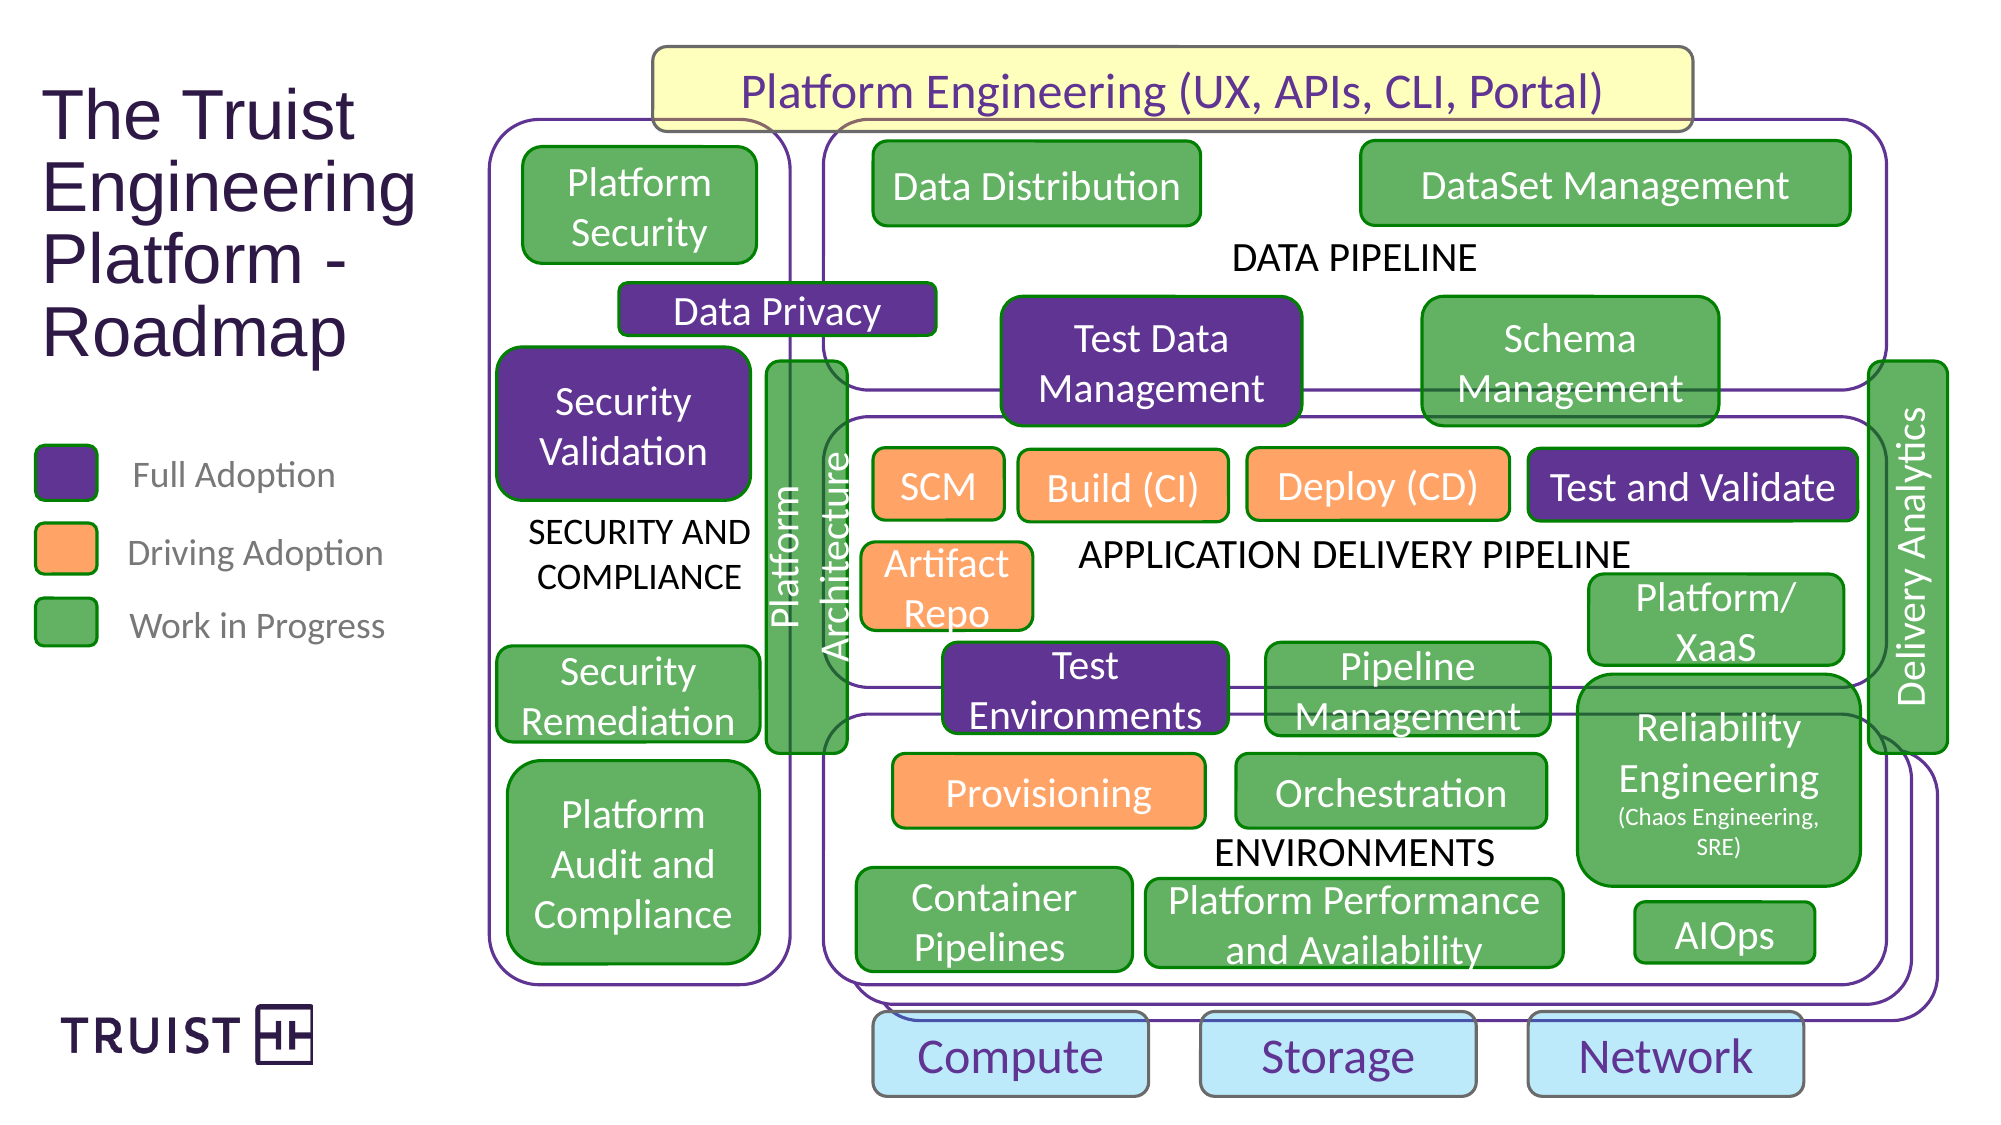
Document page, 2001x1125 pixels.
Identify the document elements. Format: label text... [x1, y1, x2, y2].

text_box SCM [871, 446, 1006, 522]
text_box Full Adoption [117, 442, 394, 503]
text_box Platform Engineering (UX, APIs, CLI, Portal) [651, 45, 1695, 133]
title The Truist Engineering Platform - Roadmap [41, 81, 497, 203]
text_box Test and Validate [1527, 447, 1859, 523]
text_box DataSet Management [1359, 139, 1852, 227]
text_box APPLICATION DELIVERY PIPELINE [849, 415, 1867, 689]
text_box [34, 521, 99, 576]
text_box Security Remediation [495, 644, 762, 744]
text_box [34, 444, 99, 502]
text_box Artifact Repo [859, 540, 1034, 632]
text_box [854, 755, 1913, 1006]
text_box Test Data Management [1000, 295, 1304, 427]
text_box Provisioning [891, 752, 1207, 830]
text_box Data Privacy [617, 281, 938, 337]
text_box Delivery Analytics [1867, 360, 1949, 755]
text_box Platform Architecture [765, 359, 849, 755]
text_box Deploy (CD) [1245, 446, 1511, 522]
text_box Build (CI) [1017, 448, 1230, 523]
text_box Security Validation [495, 345, 752, 502]
text_box Storage [1199, 1010, 1478, 1098]
text_box [884, 755, 1939, 1022]
text_box AIOps [1633, 900, 1816, 964]
text_box Platform/ XaaS [1587, 572, 1845, 667]
text_box Data Distribution [871, 139, 1202, 227]
text_box Compute [871, 1010, 1150, 1098]
text_box [34, 597, 99, 647]
text_box DATA PIPELINE [822, 118, 1888, 392]
text_box Pipeline Management [1264, 641, 1552, 737]
text_box Network [1527, 1010, 1805, 1098]
text_box Test Environments [941, 641, 1230, 735]
text_box Platform Audit and Compliance [506, 759, 761, 965]
text_box Platform Performance and Availability [1144, 877, 1565, 969]
text_box Platform Security [521, 145, 758, 265]
text_box Reliability Engineering (Chaos Engineering, SRE) [1576, 673, 1862, 888]
text_box Container Pipelines [855, 866, 1134, 973]
text_box SECURITY AND COMPLIANCE [488, 118, 792, 986]
text_box Driving Adoption [112, 520, 470, 581]
text_box Schema Management [1420, 295, 1721, 427]
text_box Work in Progress [114, 593, 472, 654]
text_box Orchestration [1234, 752, 1548, 830]
text_box ENVIRONMENTS [822, 713, 1888, 986]
